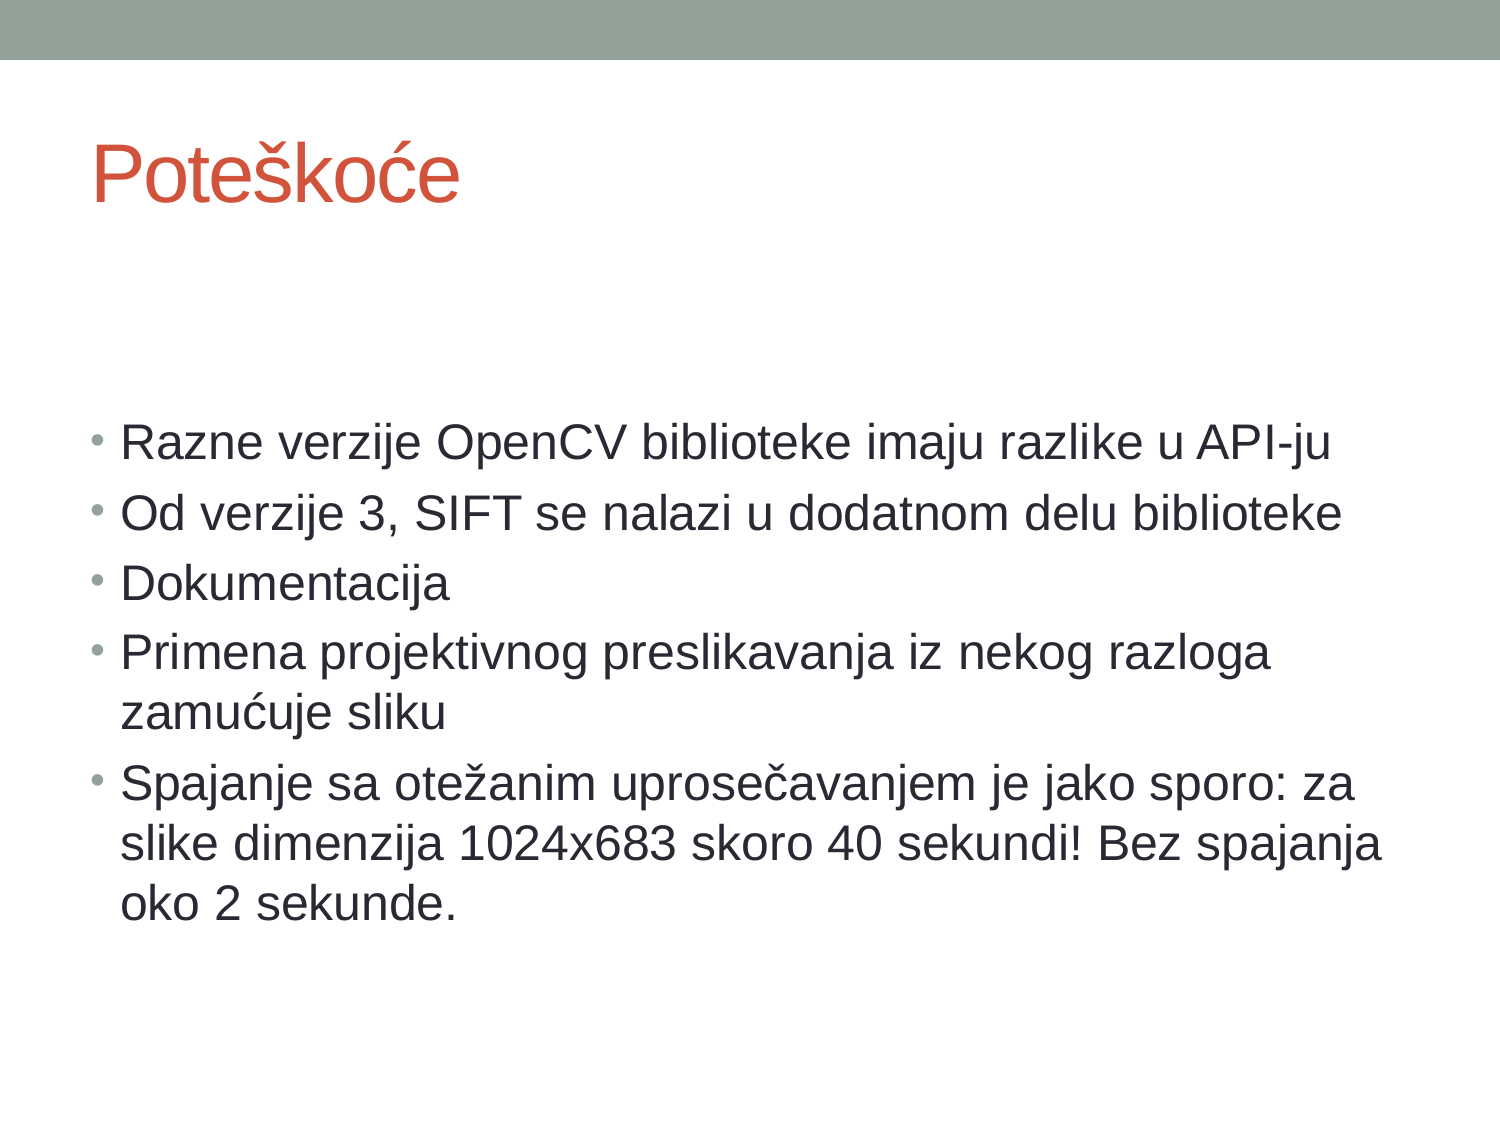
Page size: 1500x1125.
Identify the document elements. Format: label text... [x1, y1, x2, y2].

title Poteškoće [75, 87, 1425, 250]
list Razne verzije OpenCV biblioteke imaju razlike u API-ju Od verzije 3, SIFT se nalazi u dodatnom delu biblioteke Dokumentacija Primena projektivnog preslikavanja iz nekog razloga zamućuje sliku Spajanje sa otežanim uprosečavanjem je jako sporo: za slike dimenzija 1024x683 skoro 40 sekundi! Bez spajanja oko 2 sekunde. [75, 262, 1425, 1063]
